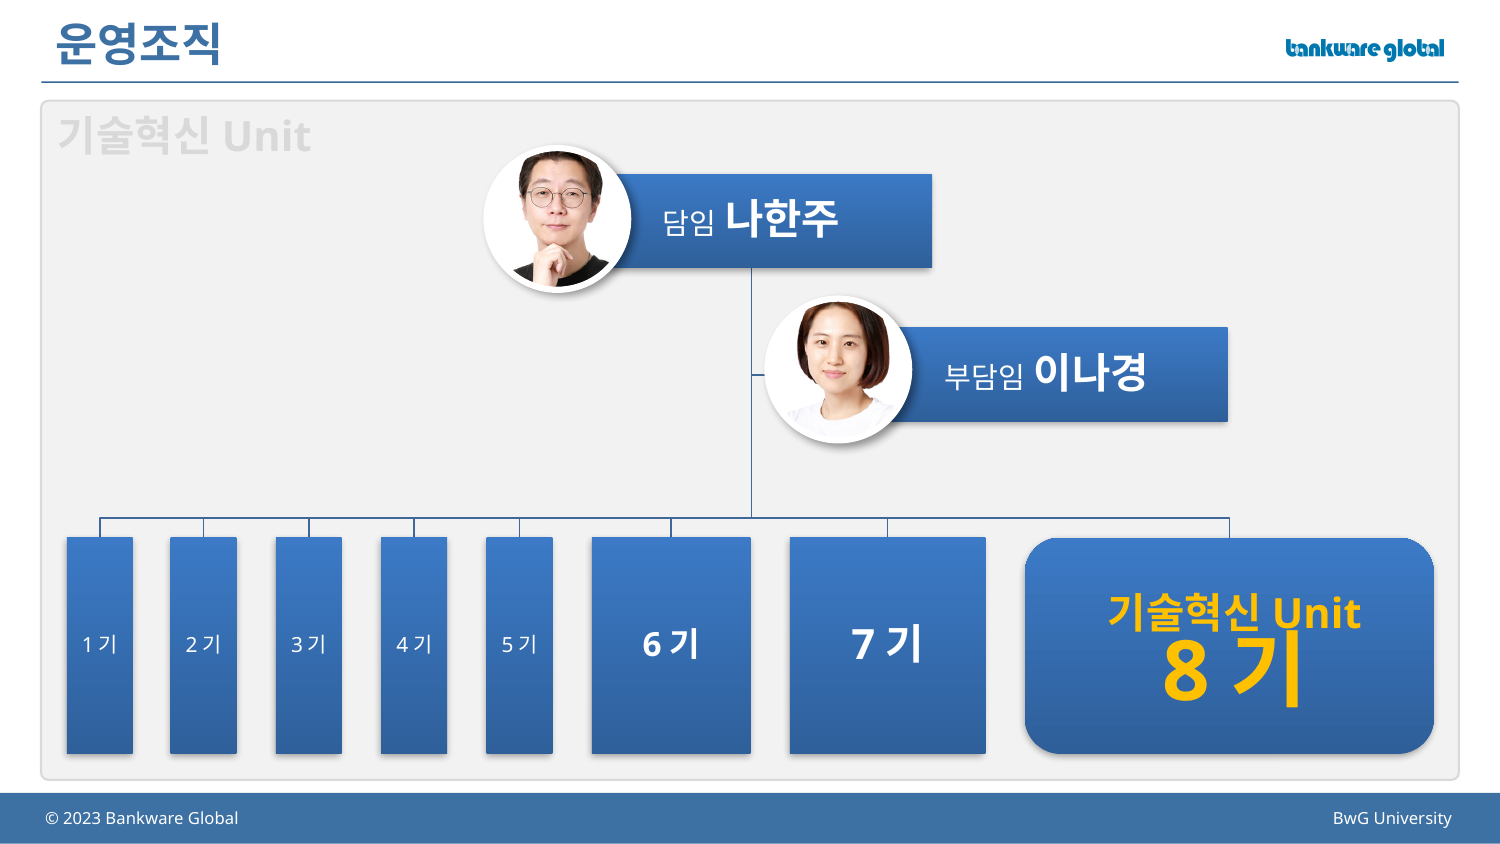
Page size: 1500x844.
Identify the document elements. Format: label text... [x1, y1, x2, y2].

picture [767, 298, 910, 441]
title 운영조직 [40, 17, 1459, 77]
picture [486, 147, 629, 290]
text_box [66, 173, 1437, 757]
text_box 기술혁신Unit [38, 98, 1462, 783]
